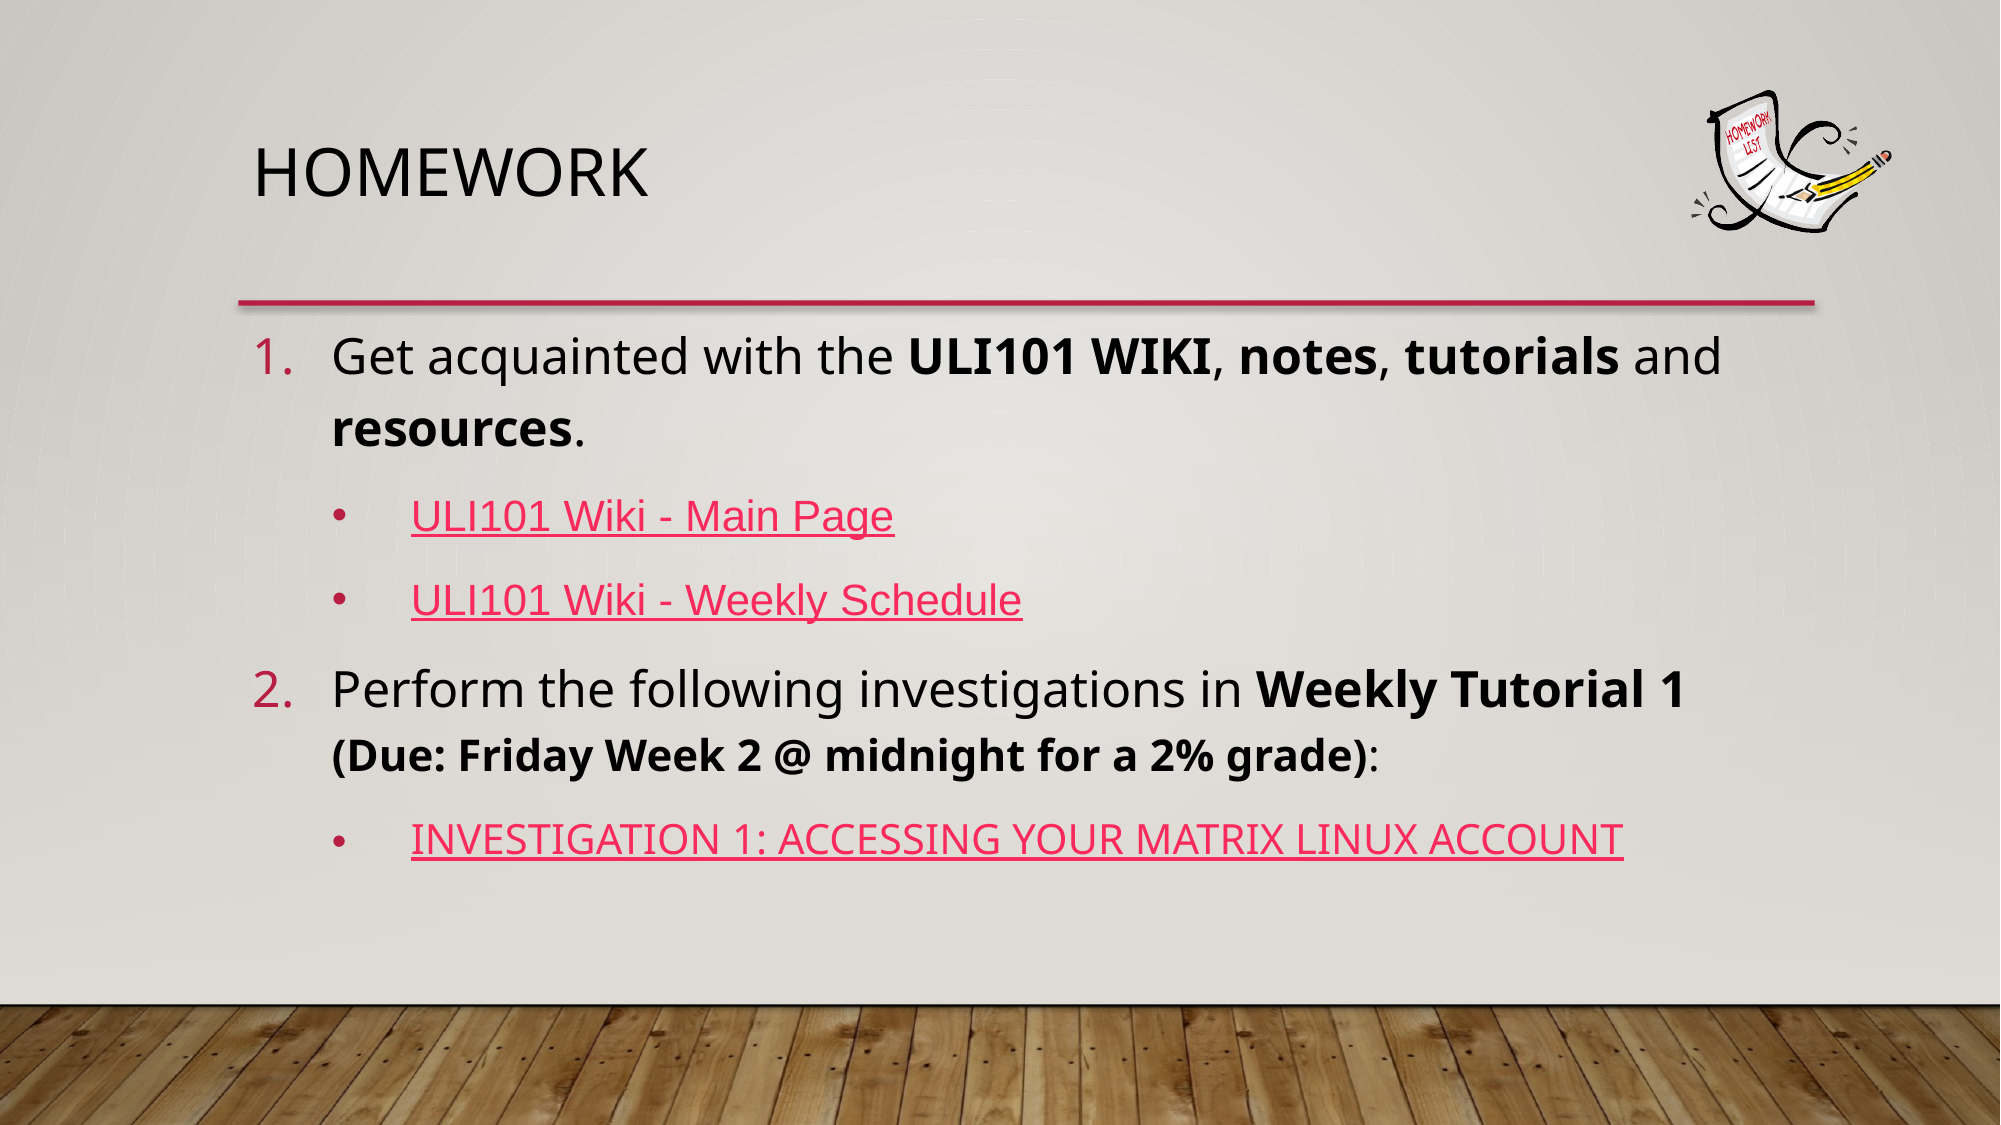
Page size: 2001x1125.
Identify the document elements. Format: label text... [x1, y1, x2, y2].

picture [1690, 89, 1894, 234]
text_box HOMEWORK [238, 131, 1814, 304]
text_box Get acquainted with the ULI101 WIKI, notes, tutorials and resources. ULI101 Wiki - Main Page ULI101 Wiki - Weekly Schedule Perform the following investigations in Weekly Tutorial 1 (Due: Friday Week 2 @ midnight for a 2% grade): INVESTIGATION 1: ACCESSING YOUR MATRIX LINUX ACCOUNT [238, 305, 1814, 928]
picture [0, 1007, 2000, 1125]
